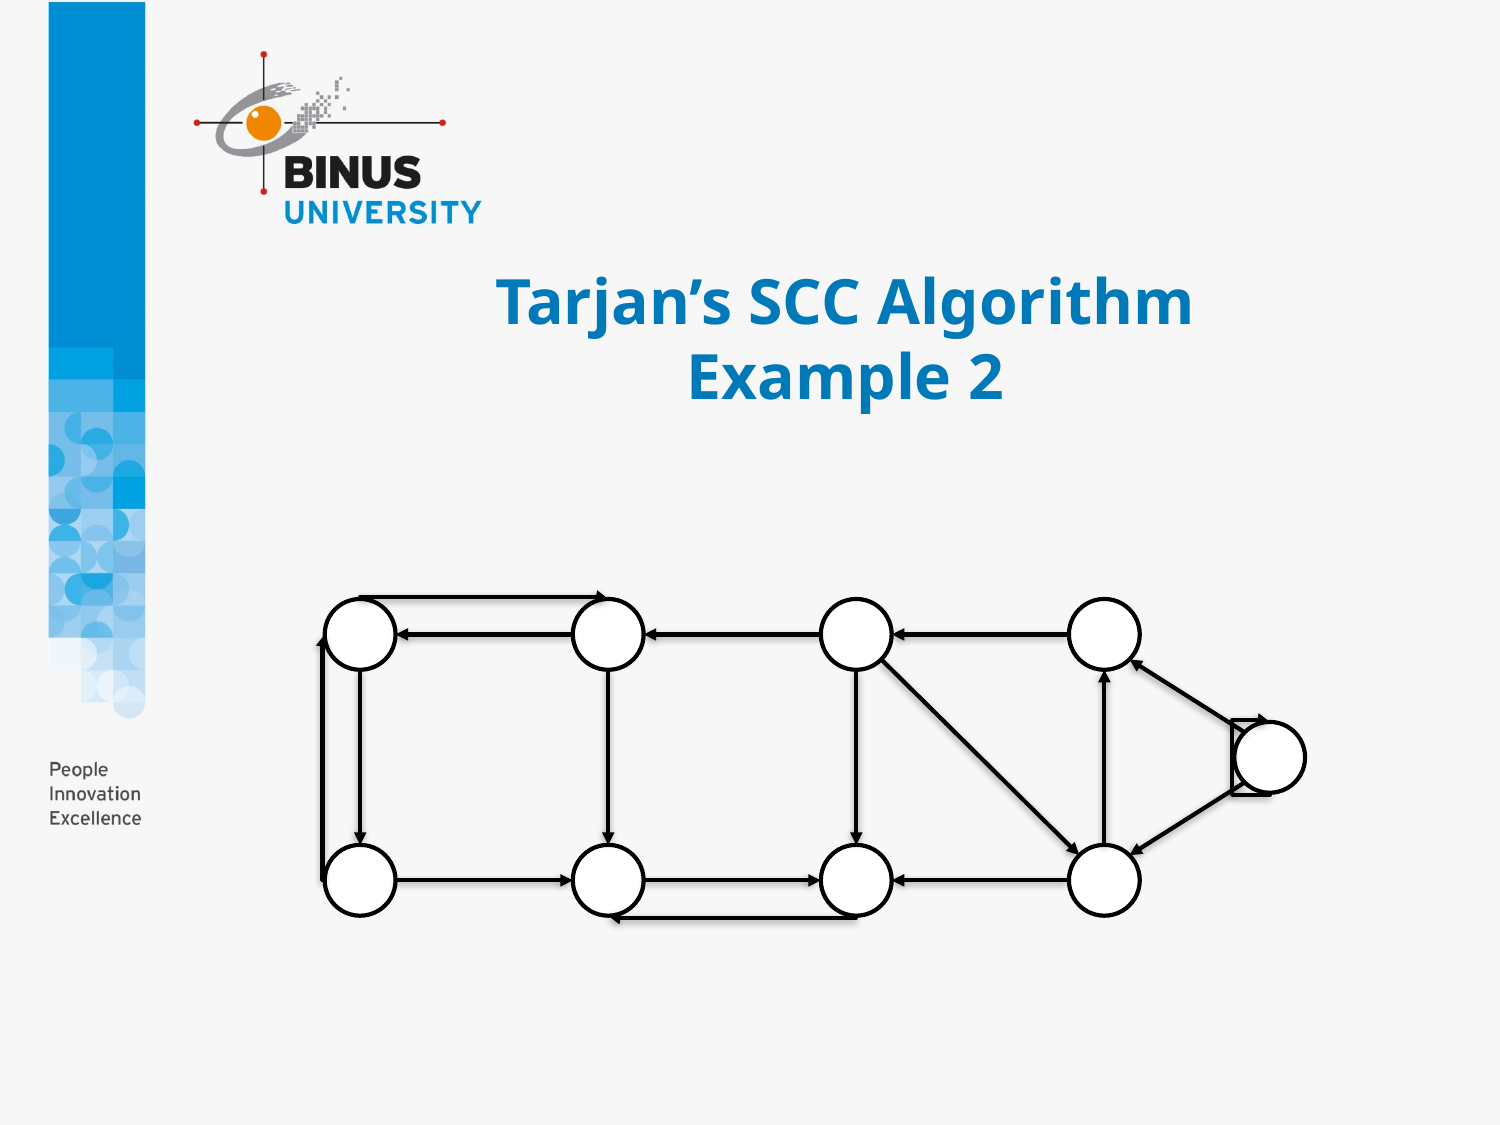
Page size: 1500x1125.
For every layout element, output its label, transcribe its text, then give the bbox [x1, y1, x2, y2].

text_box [324, 597, 1306, 917]
title Tarjan’s SCC Algorithm Example 2 [265, 243, 1425, 431]
picture [0, 0, 1500, 845]
